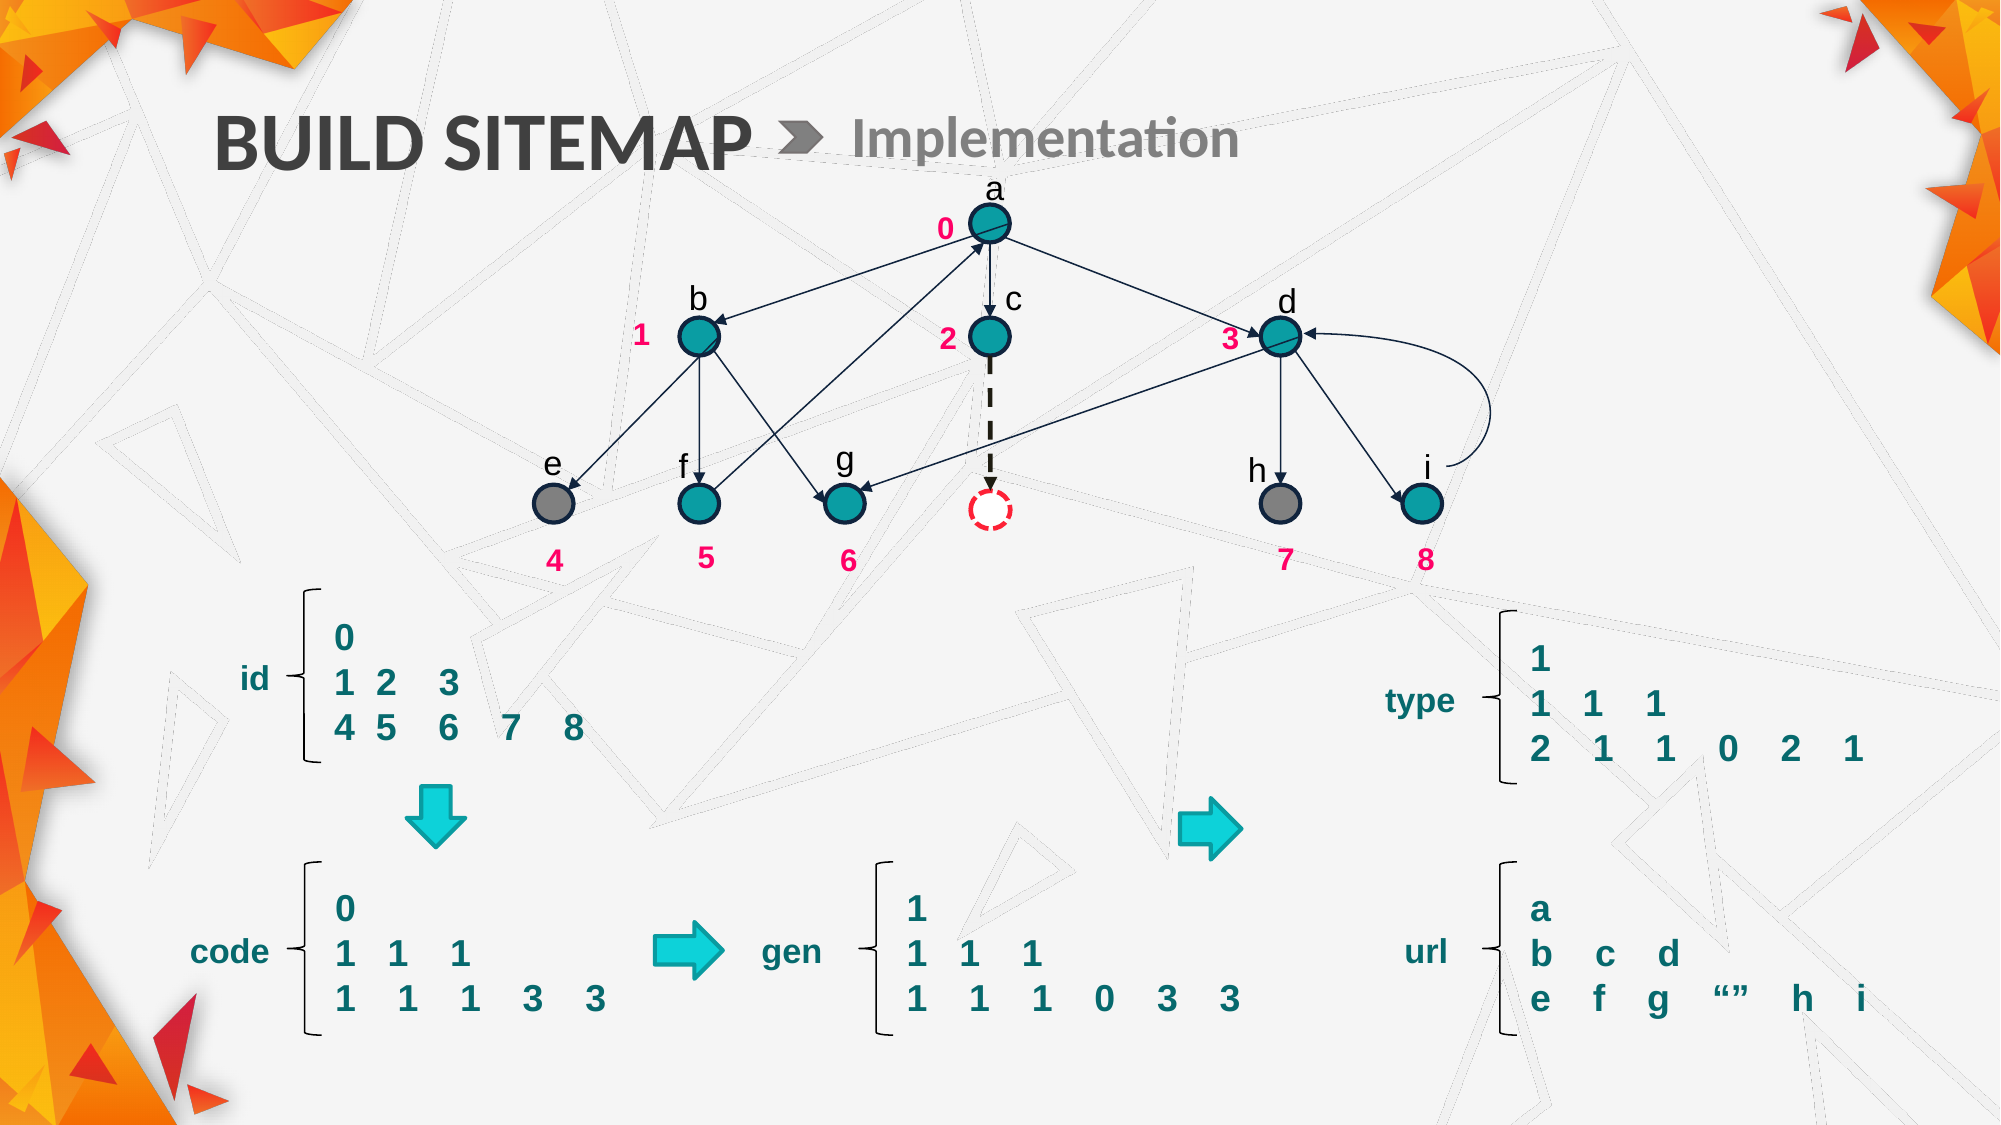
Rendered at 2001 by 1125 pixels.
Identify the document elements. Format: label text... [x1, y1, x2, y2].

text_box [654, 921, 723, 979]
text_box code [175, 921, 285, 978]
text_box [777, 120, 824, 154]
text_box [1294, 349, 1409, 491]
text_box 0 2 3 4 5 6 7 8 [319, 605, 600, 801]
text_box 1 1 1 2 1 1 0 2 1 [1515, 626, 1880, 822]
text_box [1260, 327, 1301, 348]
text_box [713, 236, 976, 242]
text_box c [990, 268, 1038, 325]
text_box [287, 911, 320, 1036]
text_box a b c d e f g “” h i [1515, 876, 1883, 1071]
text_box 6 [825, 532, 873, 585]
text_box [985, 317, 1010, 349]
text_box d [1263, 272, 1312, 328]
text_box [976, 225, 1010, 243]
text_box [1179, 798, 1242, 860]
text_box a [970, 177, 1020, 215]
text_box 4 [531, 532, 579, 585]
text_box i [1409, 438, 1447, 495]
text_box [1402, 491, 1443, 523]
text_box f [668, 437, 694, 494]
text_box [679, 325, 713, 356]
text_box 1 [618, 306, 666, 349]
text_box [970, 215, 1010, 234]
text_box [985, 349, 1267, 491]
text_box [859, 861, 894, 1036]
text_box [1482, 610, 1517, 784]
text_box 8 [1402, 531, 1450, 584]
text_box h [1233, 440, 1282, 497]
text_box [713, 242, 985, 491]
text_box e [528, 433, 567, 490]
text_box [679, 484, 720, 523]
text_box [825, 491, 865, 523]
text_box [303, 589, 322, 648]
text_box Implementation [796, 92, 1257, 177]
text_box 1 1 1 1 1 1 0 3 3 [891, 876, 1257, 1071]
text_box 3 [1207, 324, 1255, 349]
text_box 0 [922, 200, 970, 236]
text_box b [674, 268, 713, 325]
text_box 0 1 1 1 1 1 3 3 [320, 876, 622, 1071]
picture [0, 0, 2001, 1125]
text_box [1482, 861, 1517, 1036]
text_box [1003, 236, 1267, 324]
text_box 7 [1262, 531, 1310, 584]
text_box [1260, 484, 1301, 523]
text_box url [1370, 921, 1463, 978]
text_box [970, 491, 1011, 529]
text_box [1303, 333, 1440, 465]
text_box [533, 490, 574, 523]
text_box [567, 349, 686, 491]
text_box [1267, 338, 1301, 356]
text_box 5 [683, 530, 731, 583]
text_box type [1370, 670, 1471, 727]
text_box BUILD SITEMAP [377, 79, 770, 195]
text_box gen [746, 921, 838, 978]
